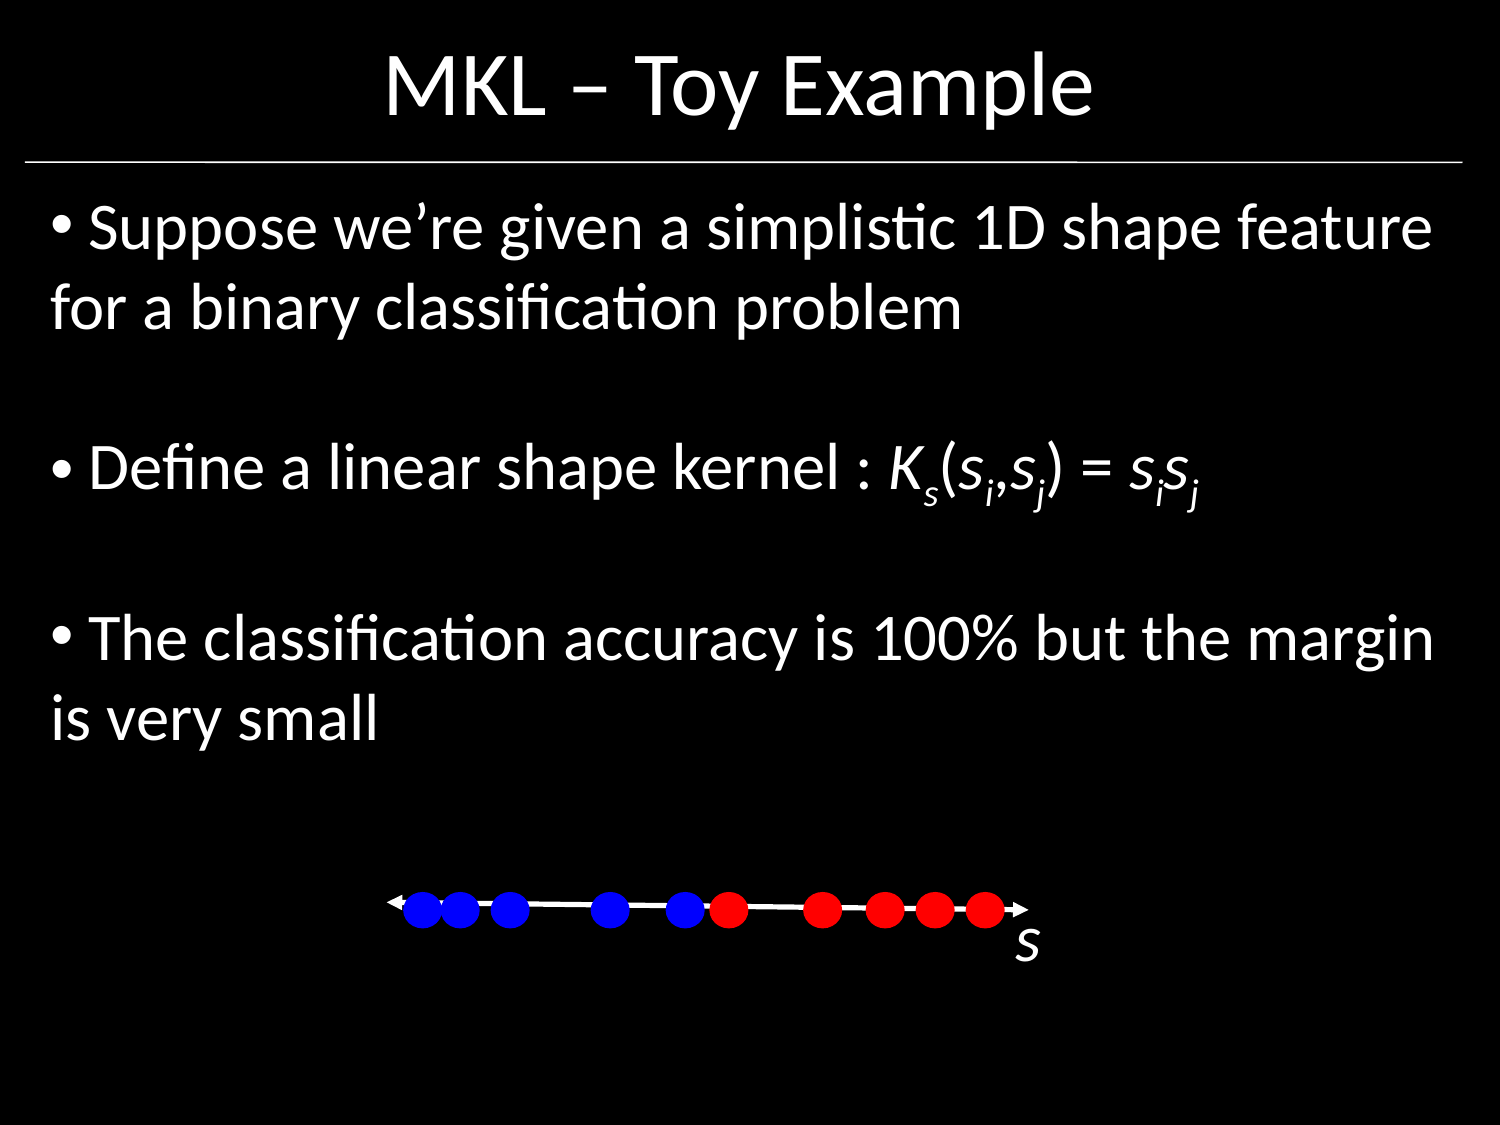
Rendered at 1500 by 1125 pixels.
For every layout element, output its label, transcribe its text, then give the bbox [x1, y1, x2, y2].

title MKL – Toy Example [0, 14, 1500, 144]
text_box [491, 892, 529, 928]
text_box [966, 892, 1004, 928]
text_box [441, 892, 479, 928]
text_box [403, 892, 441, 928]
text_box [666, 892, 704, 928]
text_box Suppose we’re given a simplistic 1D shape feature for a binary classification problem Define a linear shape kernel : Ks(si,sj) = sisj The classification accuracy is 100% but the margin is very small [35, 175, 1500, 1090]
text_box s [991, 897, 1067, 973]
text_box [386, 896, 405, 909]
text_box [866, 892, 904, 928]
text_box [916, 892, 954, 928]
text_box [1004, 903, 1029, 916]
text_box [803, 892, 842, 928]
text_box [710, 892, 748, 928]
text_box [591, 892, 629, 928]
